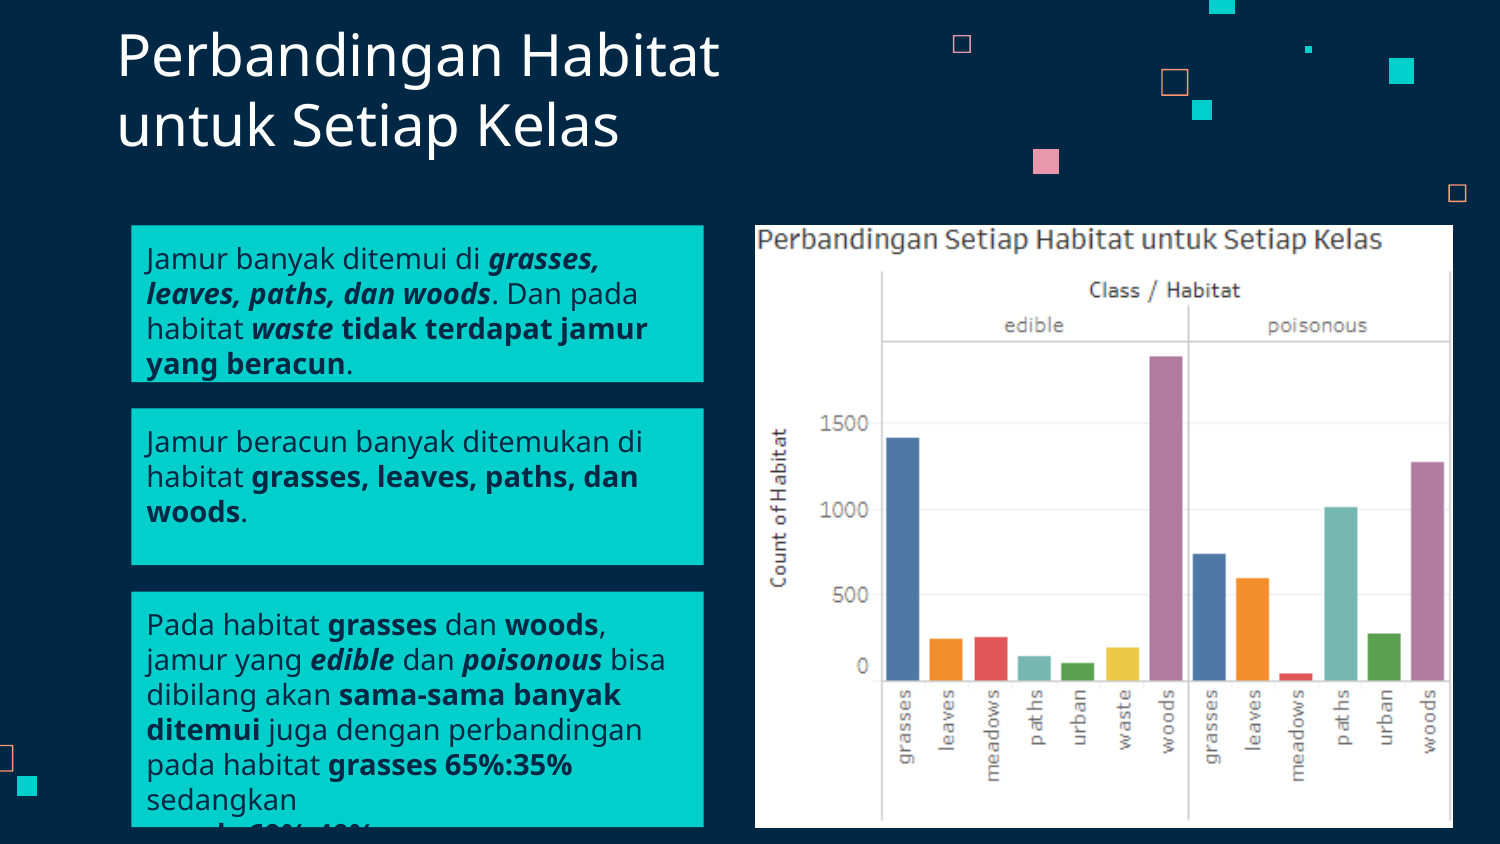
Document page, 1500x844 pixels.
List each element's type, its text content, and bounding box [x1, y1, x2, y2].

title Perbandingan Habitat untuk Setiap Kelas [101, 16, 878, 174]
text_box Jamur banyak ditemui di grasses, leaves, paths, dan woods. Dan pada habitat waste tidak terdapat jamur yang beracun. [131, 225, 704, 383]
picture [755, 225, 1453, 828]
text_box Jamur beracun banyak ditemukan di habitat grasses, leaves, paths, dan woods. [131, 408, 704, 566]
text_box Pada habitat grasses dan woods, jamur yang edible dan poisonous bisa dibilang akan sama-sama banyak ditemui juga dengan perbandingan pada habitat grasses 65%:35% sedangkan woods 60%:40%. [131, 591, 704, 828]
